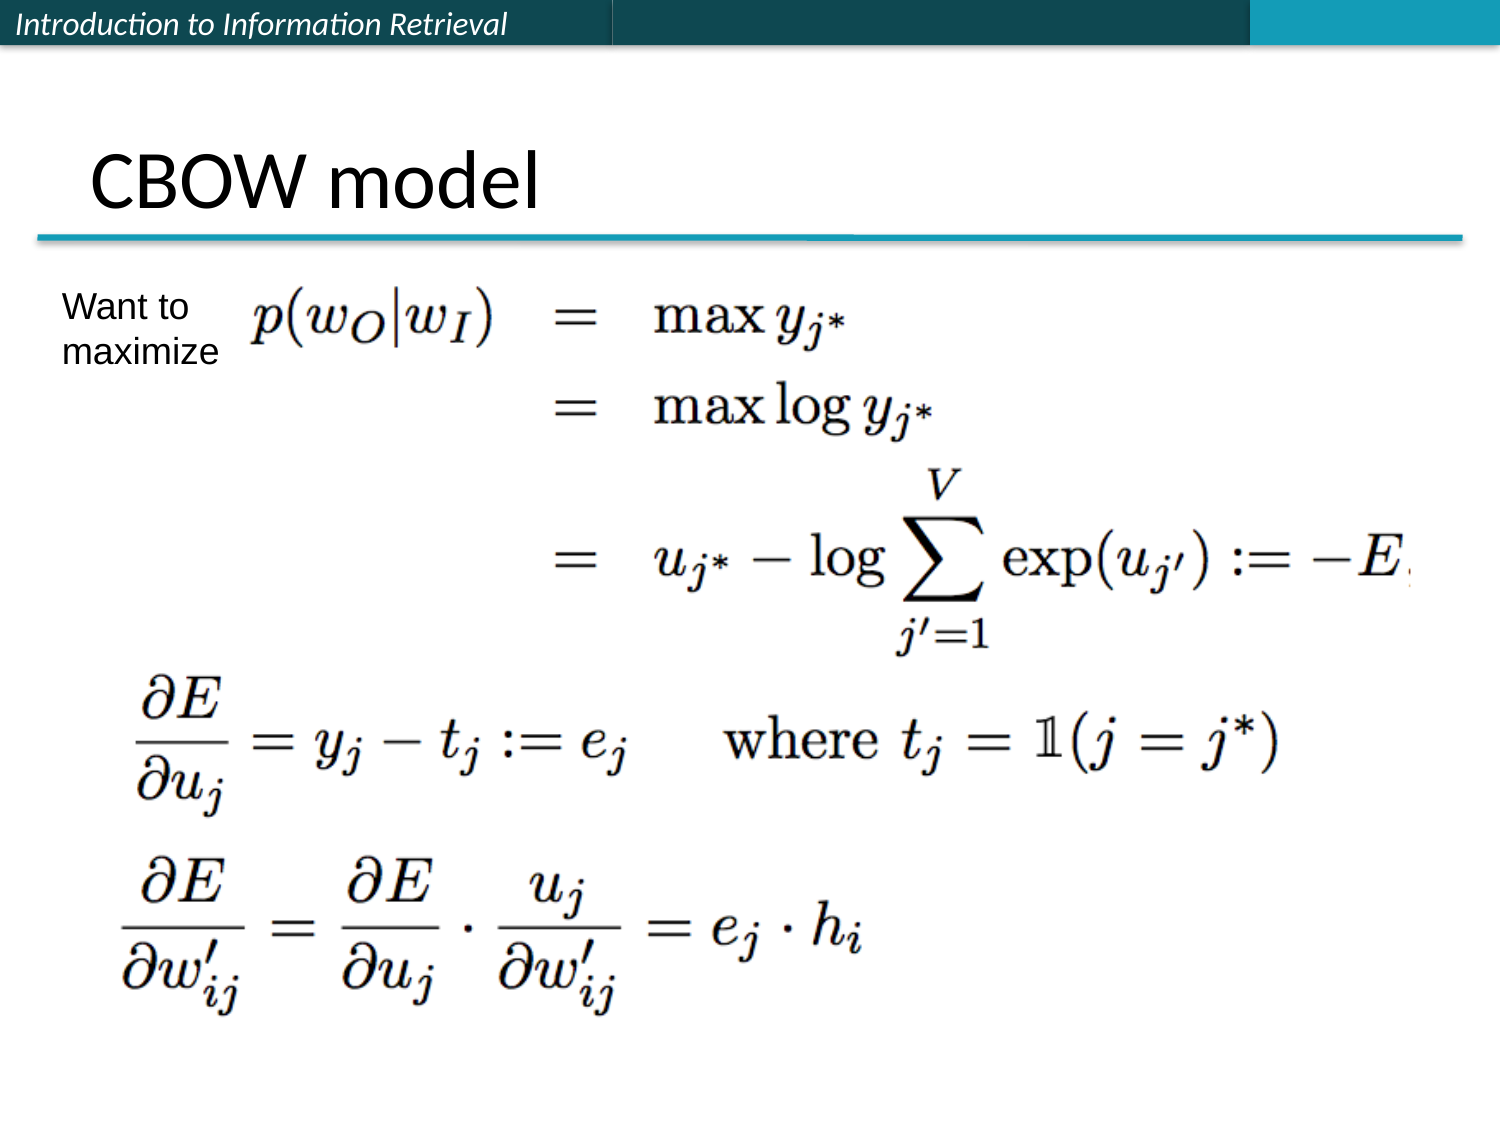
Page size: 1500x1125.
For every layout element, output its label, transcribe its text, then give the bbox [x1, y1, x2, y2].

picture [699, 683, 1286, 791]
title CBOW model [75, 45, 1425, 233]
picture [87, 262, 1411, 1038]
text_box Want to maximize [47, 274, 235, 380]
